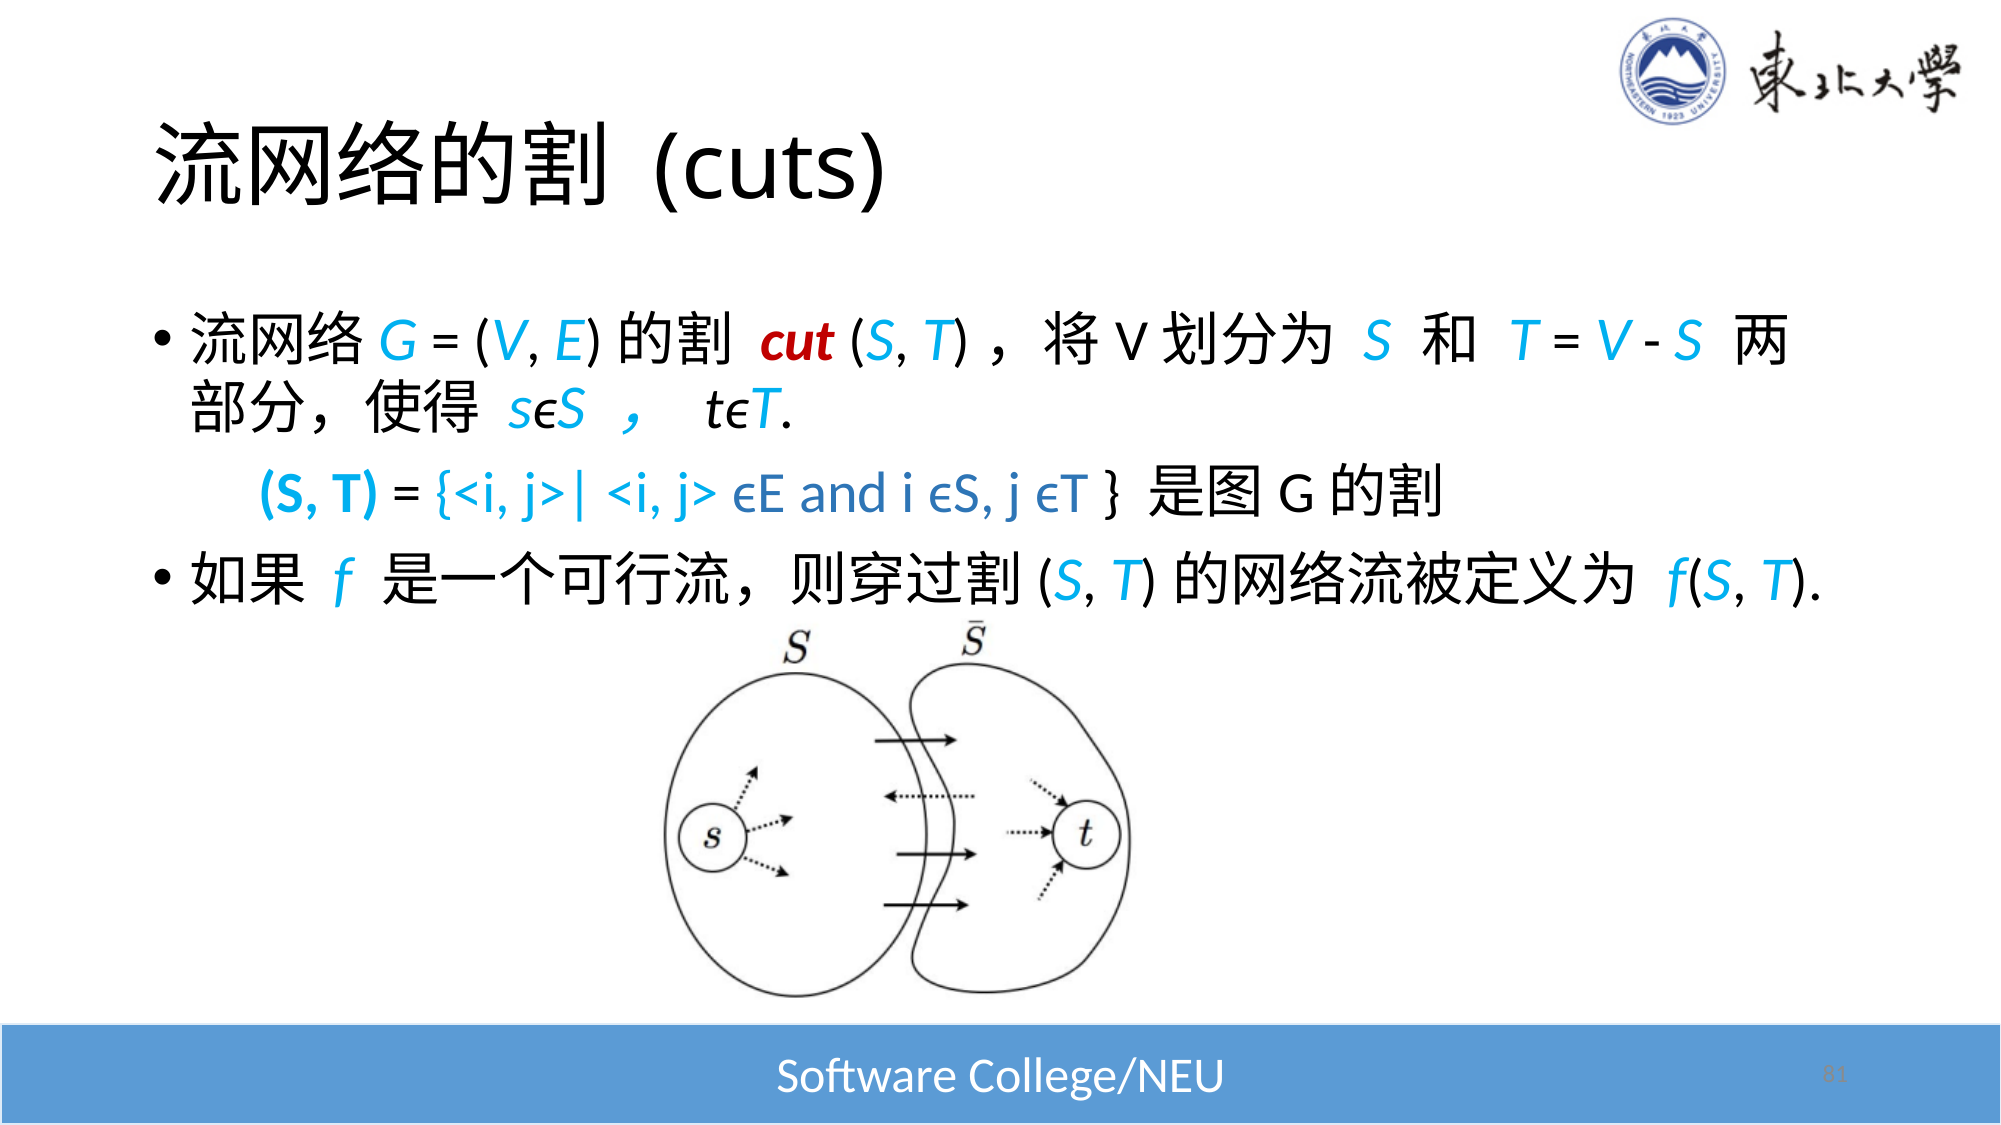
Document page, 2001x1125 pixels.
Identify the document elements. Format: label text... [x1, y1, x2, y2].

picture [1605, 4, 1987, 135]
picture [617, 618, 1166, 1014]
list 流网络G = (V, E)的割 cut (S, T)，将V划分为 S 和 T = V - S 两部分，使得 sϵS ， tϵT. (S, T) = {<i, j>| <i, j> ϵE and i ϵS, j ϵT } 是图G的割 如果 f 是一个可行流，则穿过割(S, T)的网络流被定义为 f(S, T). [137, 299, 1863, 1014]
title 流网络的割 (cuts) [137, 59, 1863, 278]
